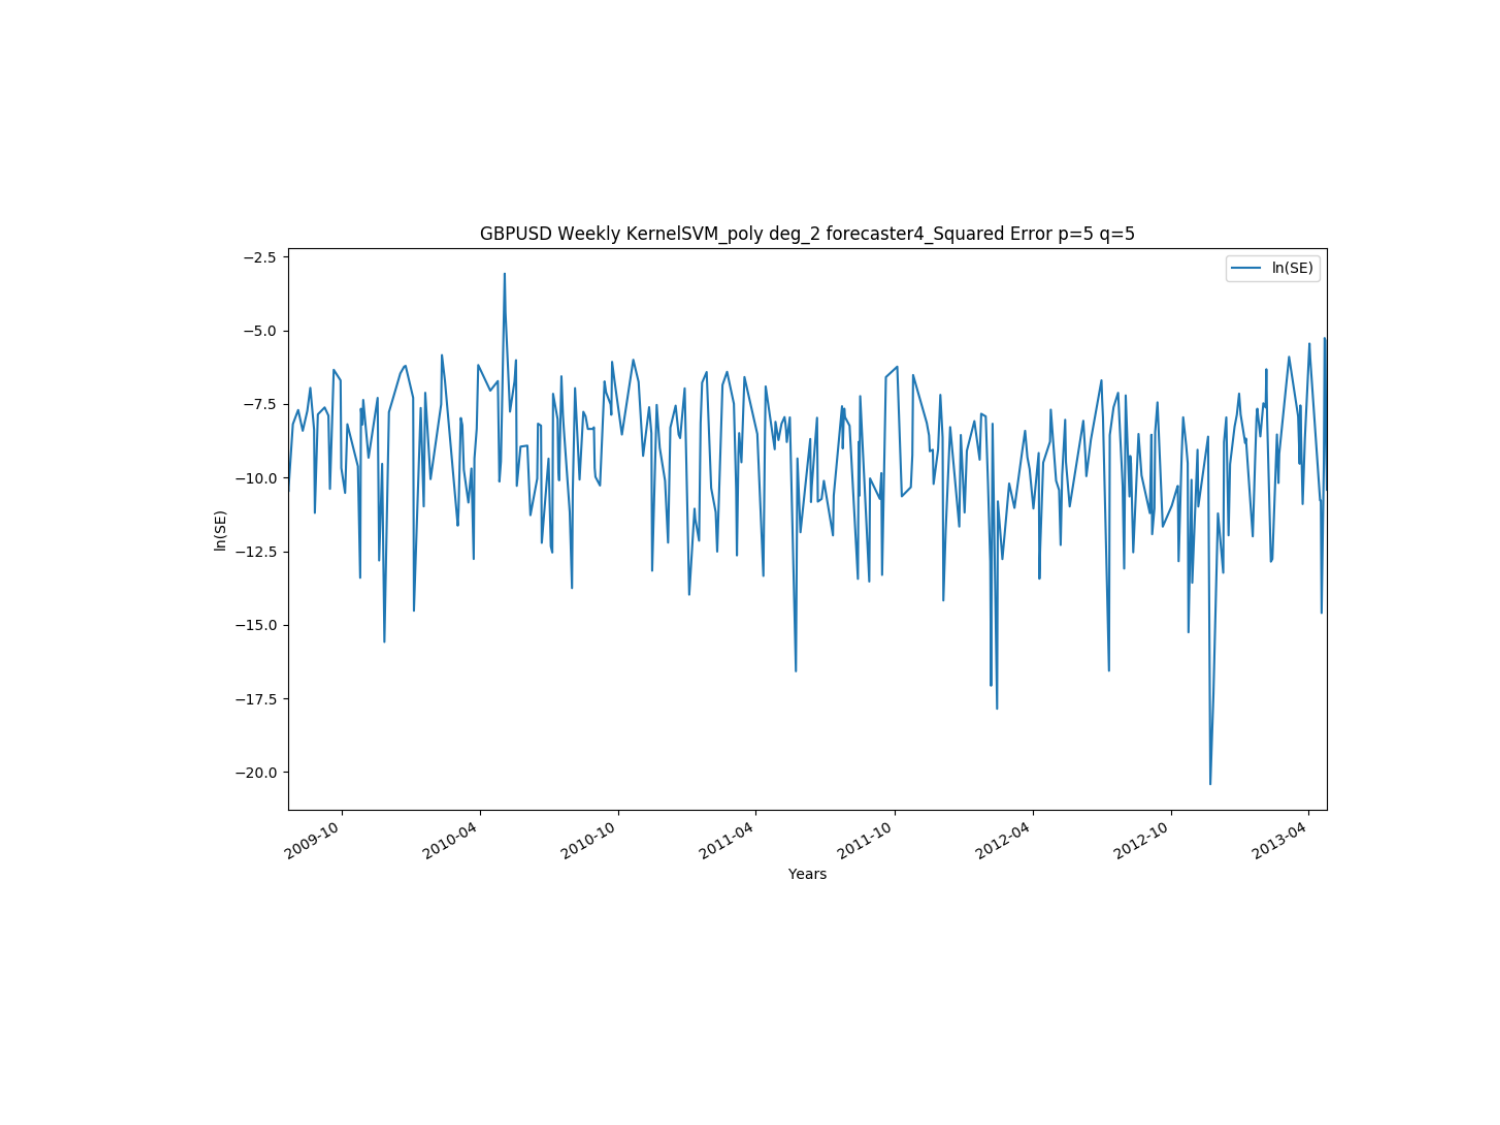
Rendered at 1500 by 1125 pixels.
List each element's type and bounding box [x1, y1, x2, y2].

picture [119, 149, 1461, 976]
